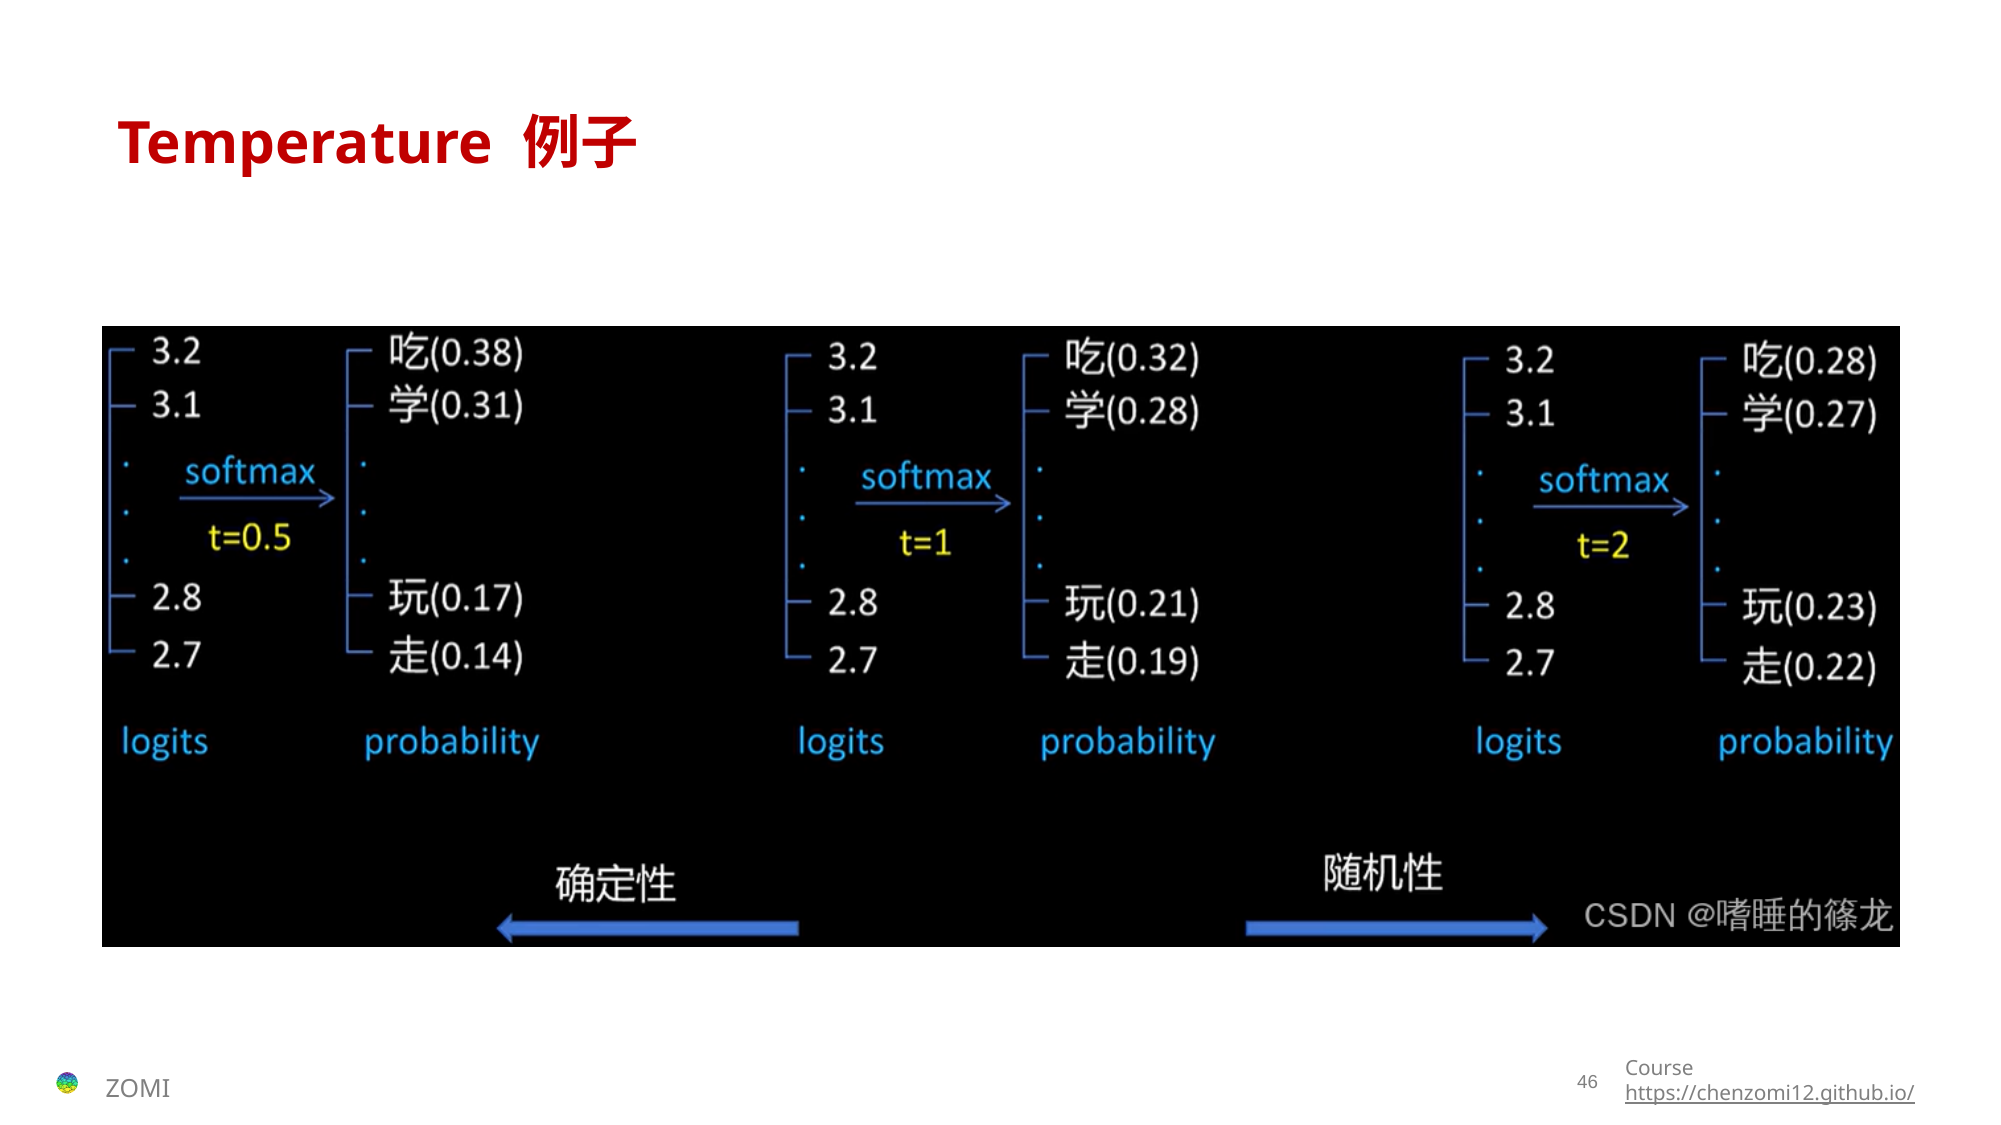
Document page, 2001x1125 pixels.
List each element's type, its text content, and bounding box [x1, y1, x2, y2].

picture [57, 1073, 77, 1093]
picture [101, 326, 1901, 947]
title Temperature 例子 [102, 91, 1901, 189]
